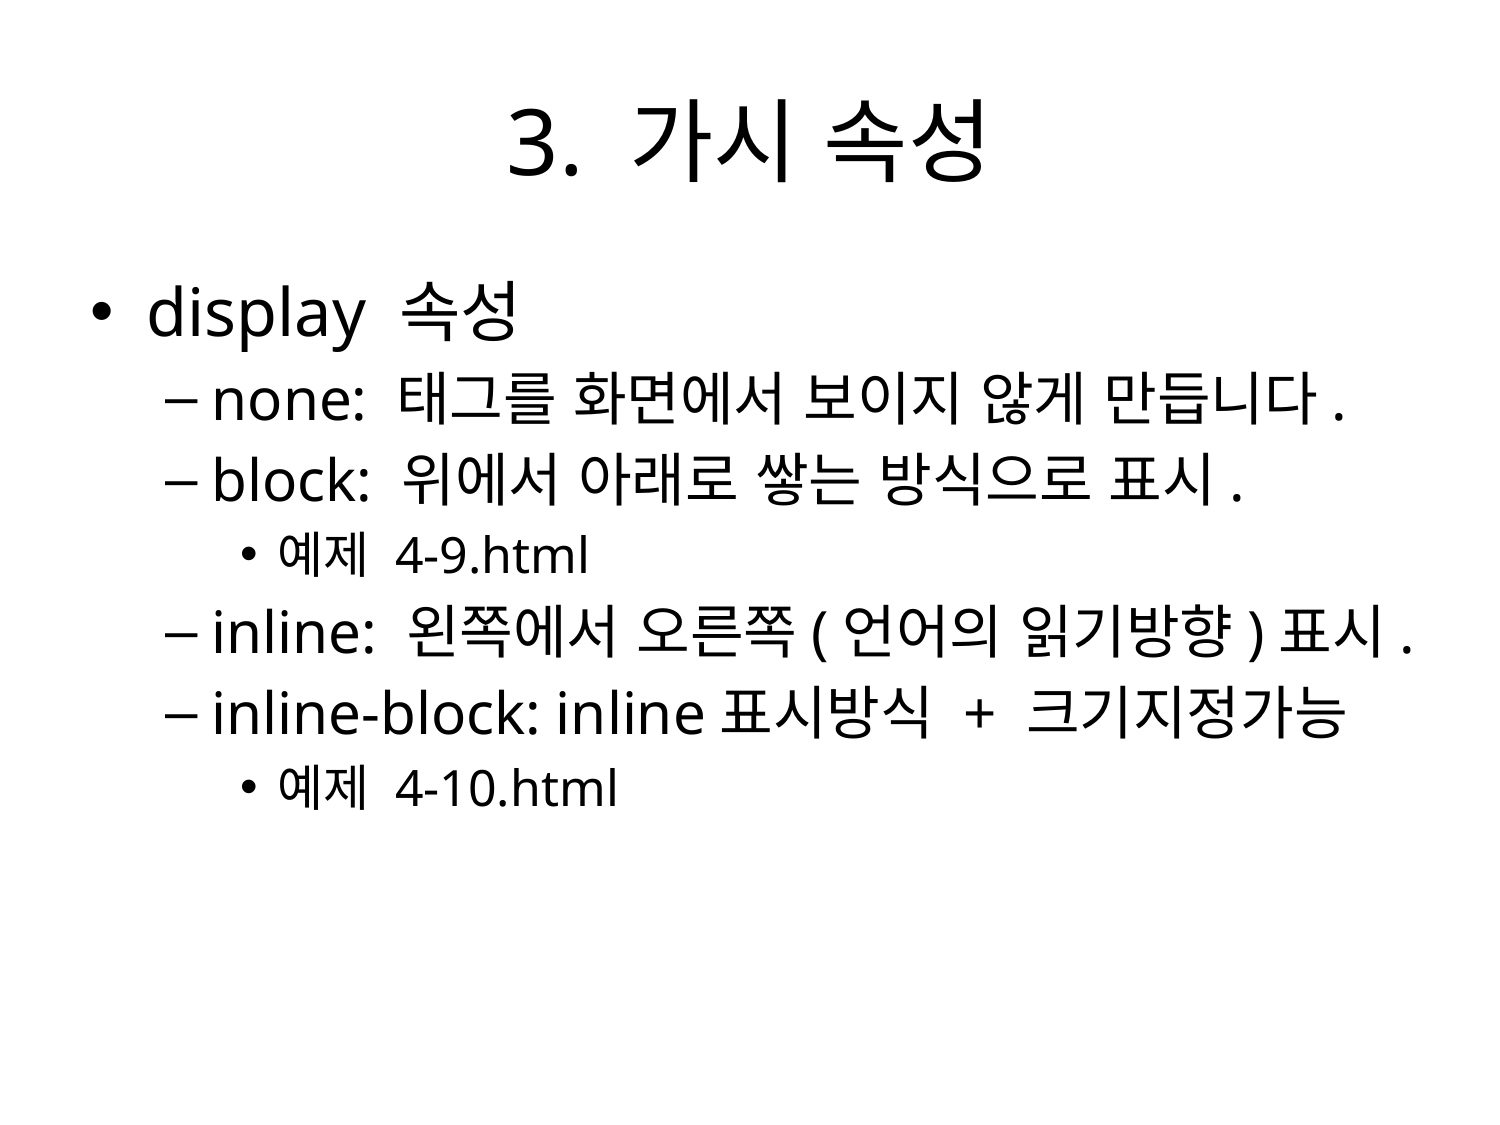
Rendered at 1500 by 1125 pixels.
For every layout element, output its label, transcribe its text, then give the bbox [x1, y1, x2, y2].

list display 속성 none: 태그를 화면에서 보이지 않게 만듭니다. block: 위에서 아래로 쌓는 방식으로 표시. 예제 4-9.html inline: 왼쪽에서 오른쪽(언어의 읽기방향)표시. inline-block: inline표시방식 + 크기지정가능 예제 4-10.html [75, 262, 1425, 1005]
title 3. 가시 속성 [75, 45, 1425, 233]
